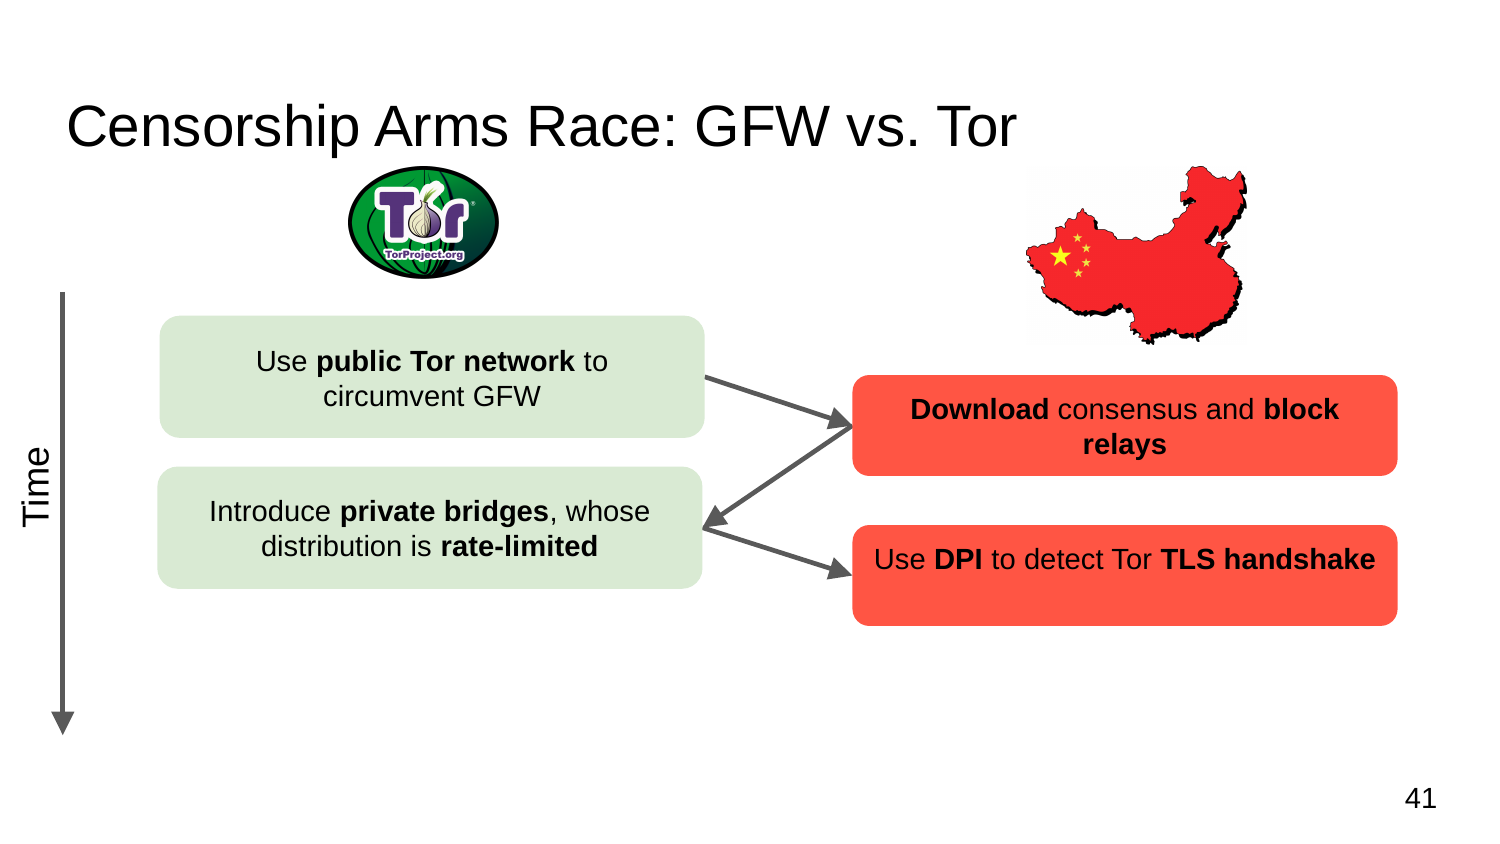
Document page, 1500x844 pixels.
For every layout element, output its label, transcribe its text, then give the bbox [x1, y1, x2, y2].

text_box Time [0, 421, 54, 544]
slide_number 41 [1389, 764, 1480, 830]
text_box Use DPI to detect Tor TLS handshake [852, 525, 1398, 626]
text_box Introduce private bridges, whose distribution is rate-limited [157, 466, 699, 589]
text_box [702, 527, 853, 576]
text_box Use public Tor network to circumvent GFW [159, 315, 705, 438]
title Censorship Arms Race: GFW vs. Tor [51, 72, 1449, 167]
picture [348, 166, 499, 280]
text_box Download consensus and block relays [856, 375, 1398, 476]
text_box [702, 425, 853, 527]
picture [1026, 166, 1247, 345]
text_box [704, 376, 853, 424]
